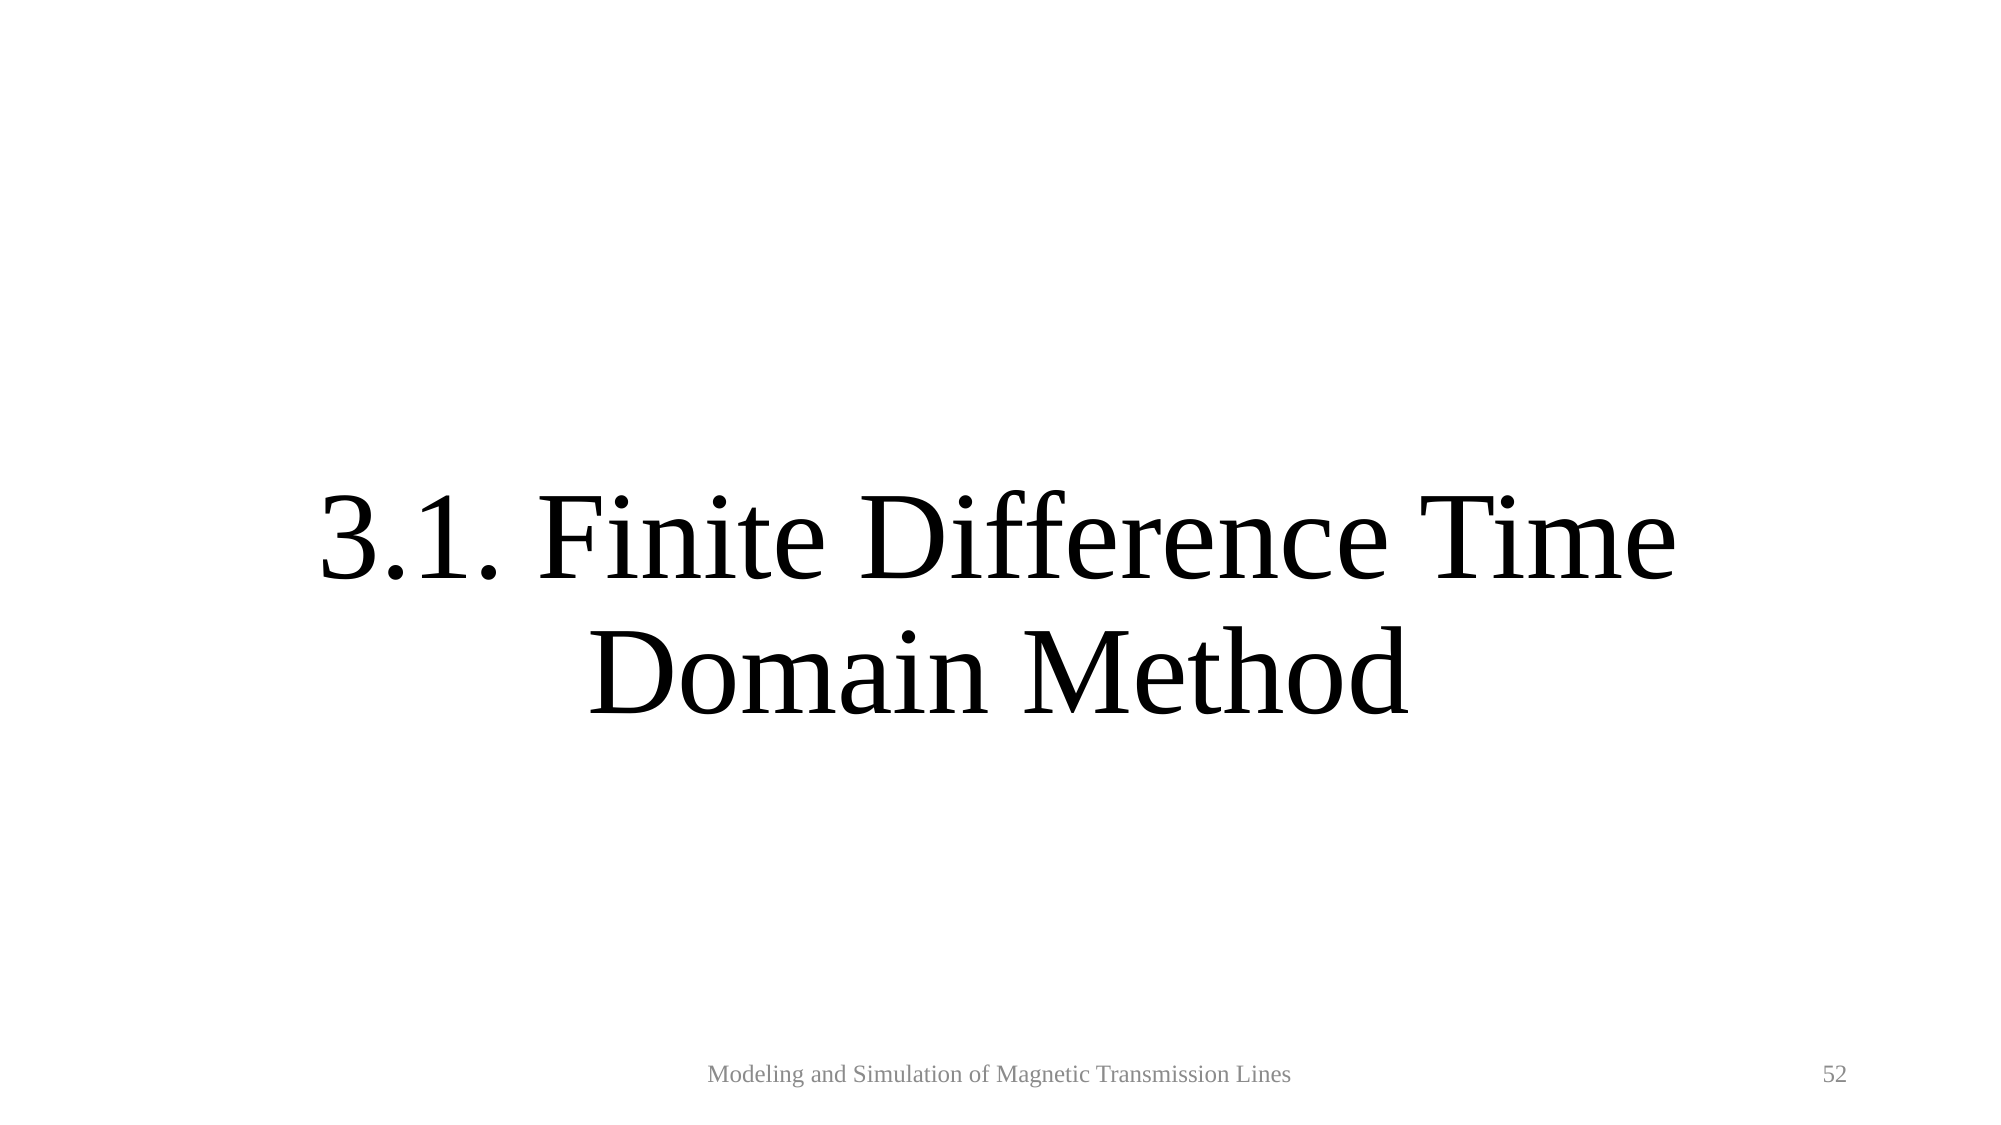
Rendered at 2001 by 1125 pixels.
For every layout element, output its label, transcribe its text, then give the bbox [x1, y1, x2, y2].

title 3.1. Finite Difference Time Domain Method [136, 280, 1862, 749]
footer Modeling and Simulation of Magnetic Transmission Lines [662, 1042, 1338, 1103]
slide_number 52 [1412, 1042, 1863, 1103]
